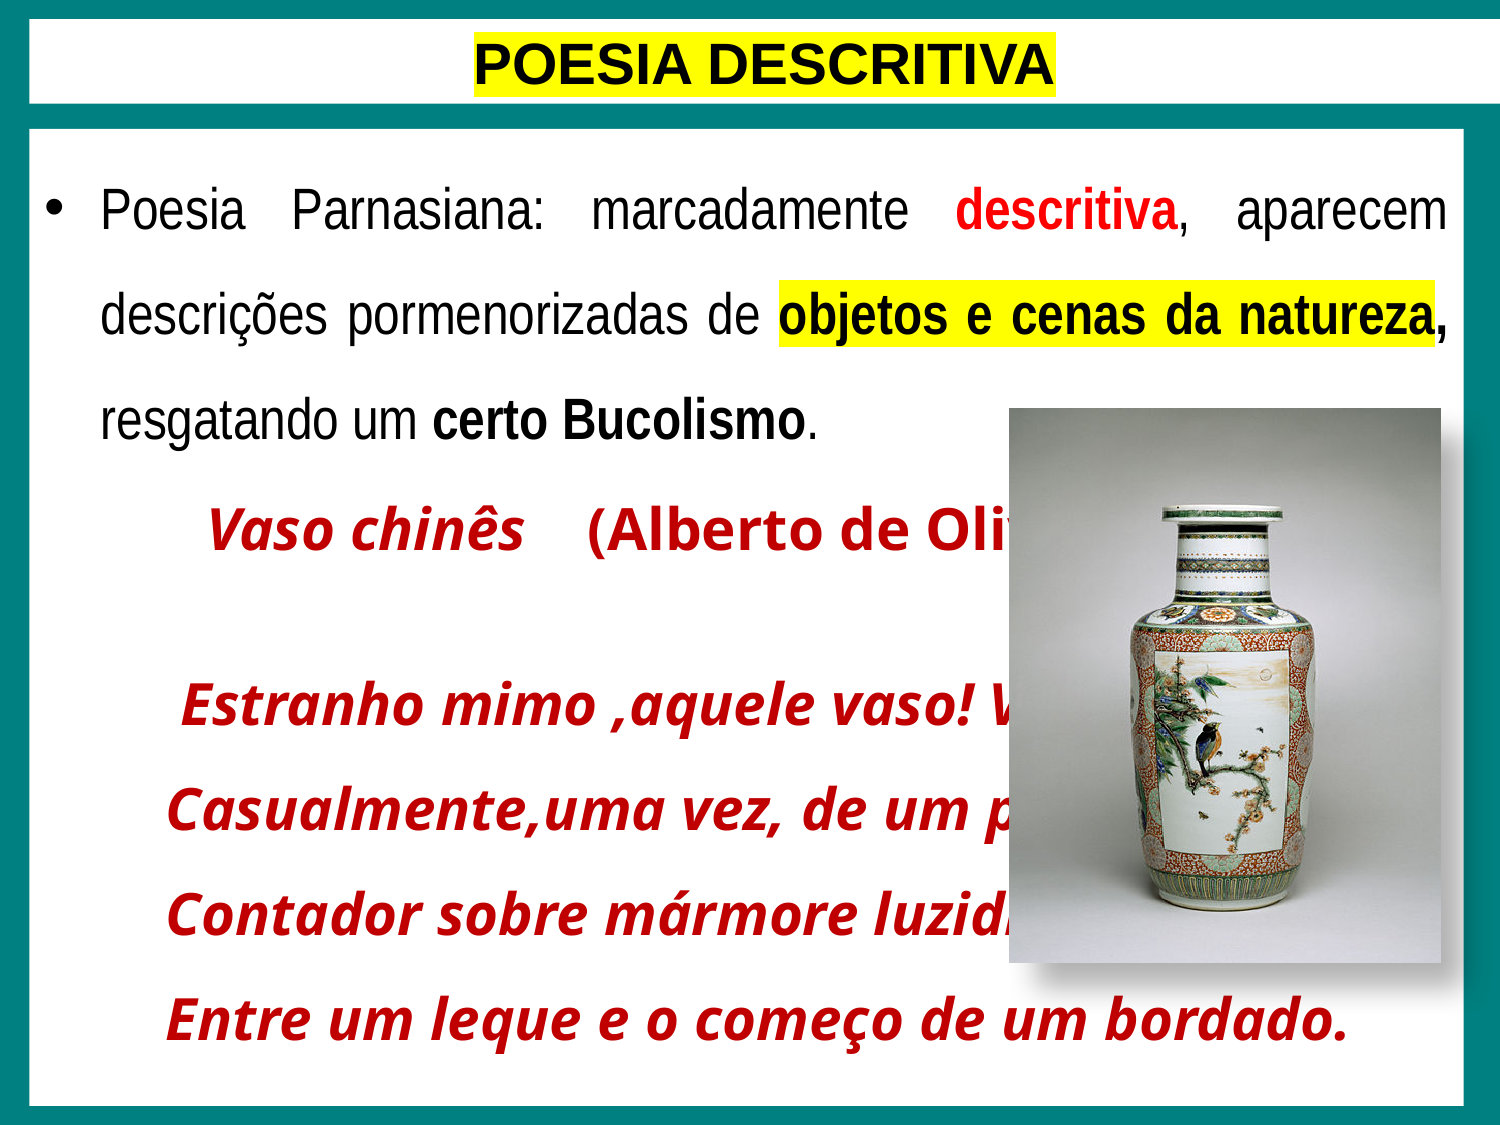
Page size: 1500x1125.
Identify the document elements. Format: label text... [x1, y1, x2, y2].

list Poesia Parnasiana: marcadamente descritiva, aparecem descrições pormenorizadas de objetos e cenas da natureza, resgatando um certo Bucolismo. Vaso chinês (Alberto de Oliveira) Estranho mimo ,aquele vaso! Vi-o Casualmente,uma vez, de um perfumado Contador sobre mármore luzidio, Entre um leque e o começo de um bordado. [29, 128, 1464, 1106]
text_box POESIA DESCRITIVA [29, 19, 1500, 104]
picture [1009, 408, 1441, 963]
